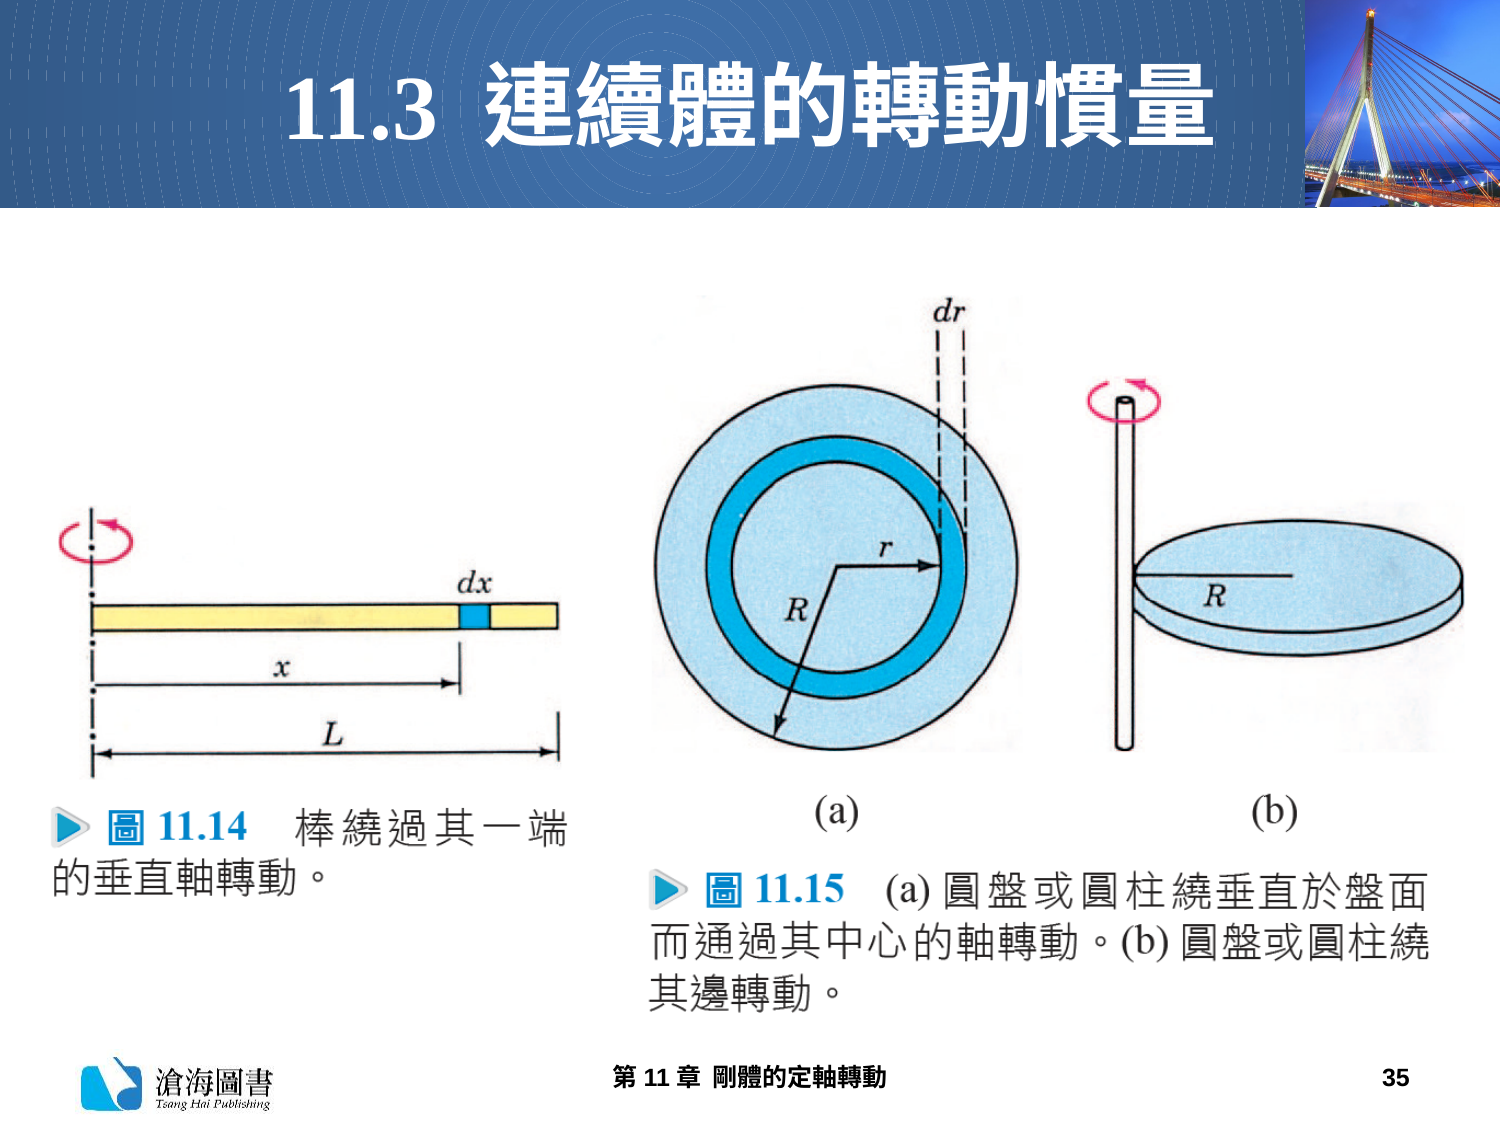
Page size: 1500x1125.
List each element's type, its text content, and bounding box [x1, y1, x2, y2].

picture [75, 1049, 274, 1118]
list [640, 266, 1471, 1026]
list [29, 503, 592, 921]
footer 第11章 剛體的定軸轉動 [512, 1046, 988, 1107]
picture [1305, 0, 1500, 207]
slide_number 35 [1074, 1046, 1425, 1107]
title 11.3 連續體的轉動慣量 [75, 21, 1425, 185]
